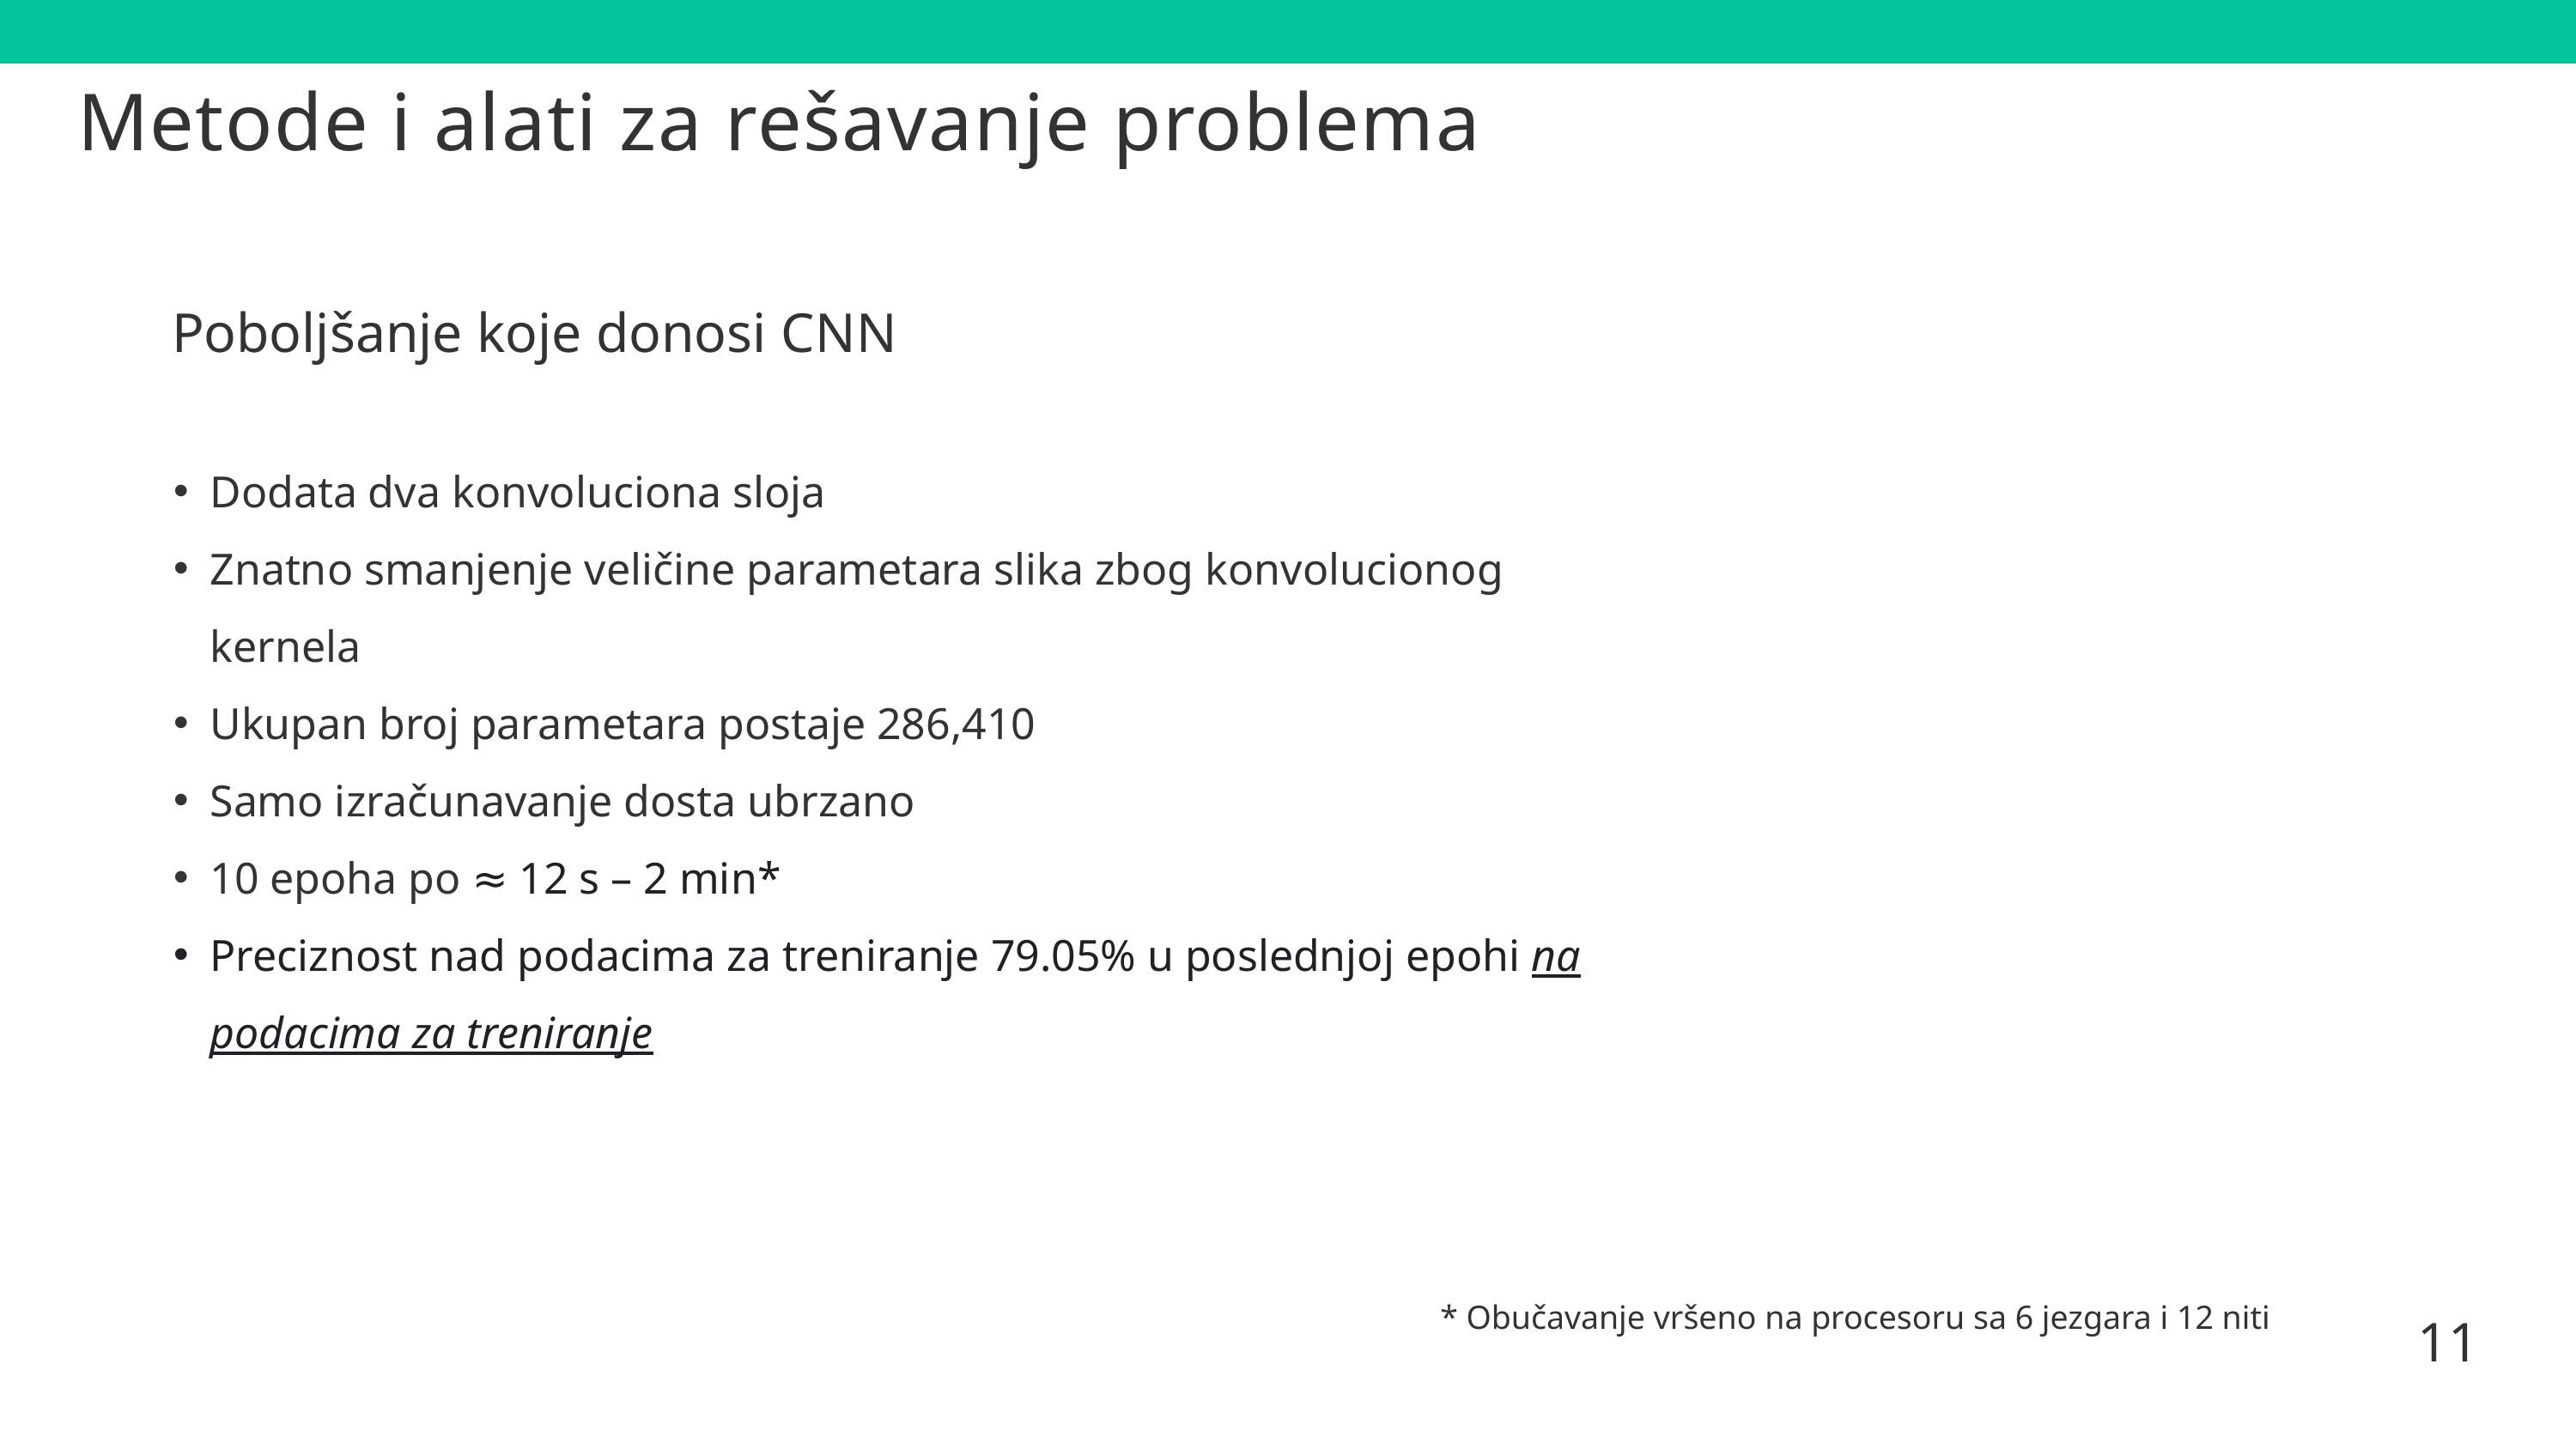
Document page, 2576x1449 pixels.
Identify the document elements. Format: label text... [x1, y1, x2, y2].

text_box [0, 0, 2576, 64]
text_box Dodata dva konvoluciona sloja Znatno smanjenje veličine parametara slika zbog konvolucionog kernela Ukupan broj parametara postaje 286,410 Samo izračunavanje dosta ubrzano 10 epoha po ≈ 12 s – 2 min* Preciznost nad podacima za treniranje 79.05% u poslednjoj epohi na podacima za treniranje [137, 439, 1621, 1058]
title Metode i alati za rešavanje problema [64, 73, 1535, 200]
text_box Poboljšanje koje donosi CNN [171, 276, 1643, 363]
text_box 11 [2383, 1286, 2480, 1373]
text_box * Obučavanje vršeno na procesoru sa 6 jezgara i 12 niti [1427, 1290, 2330, 1343]
